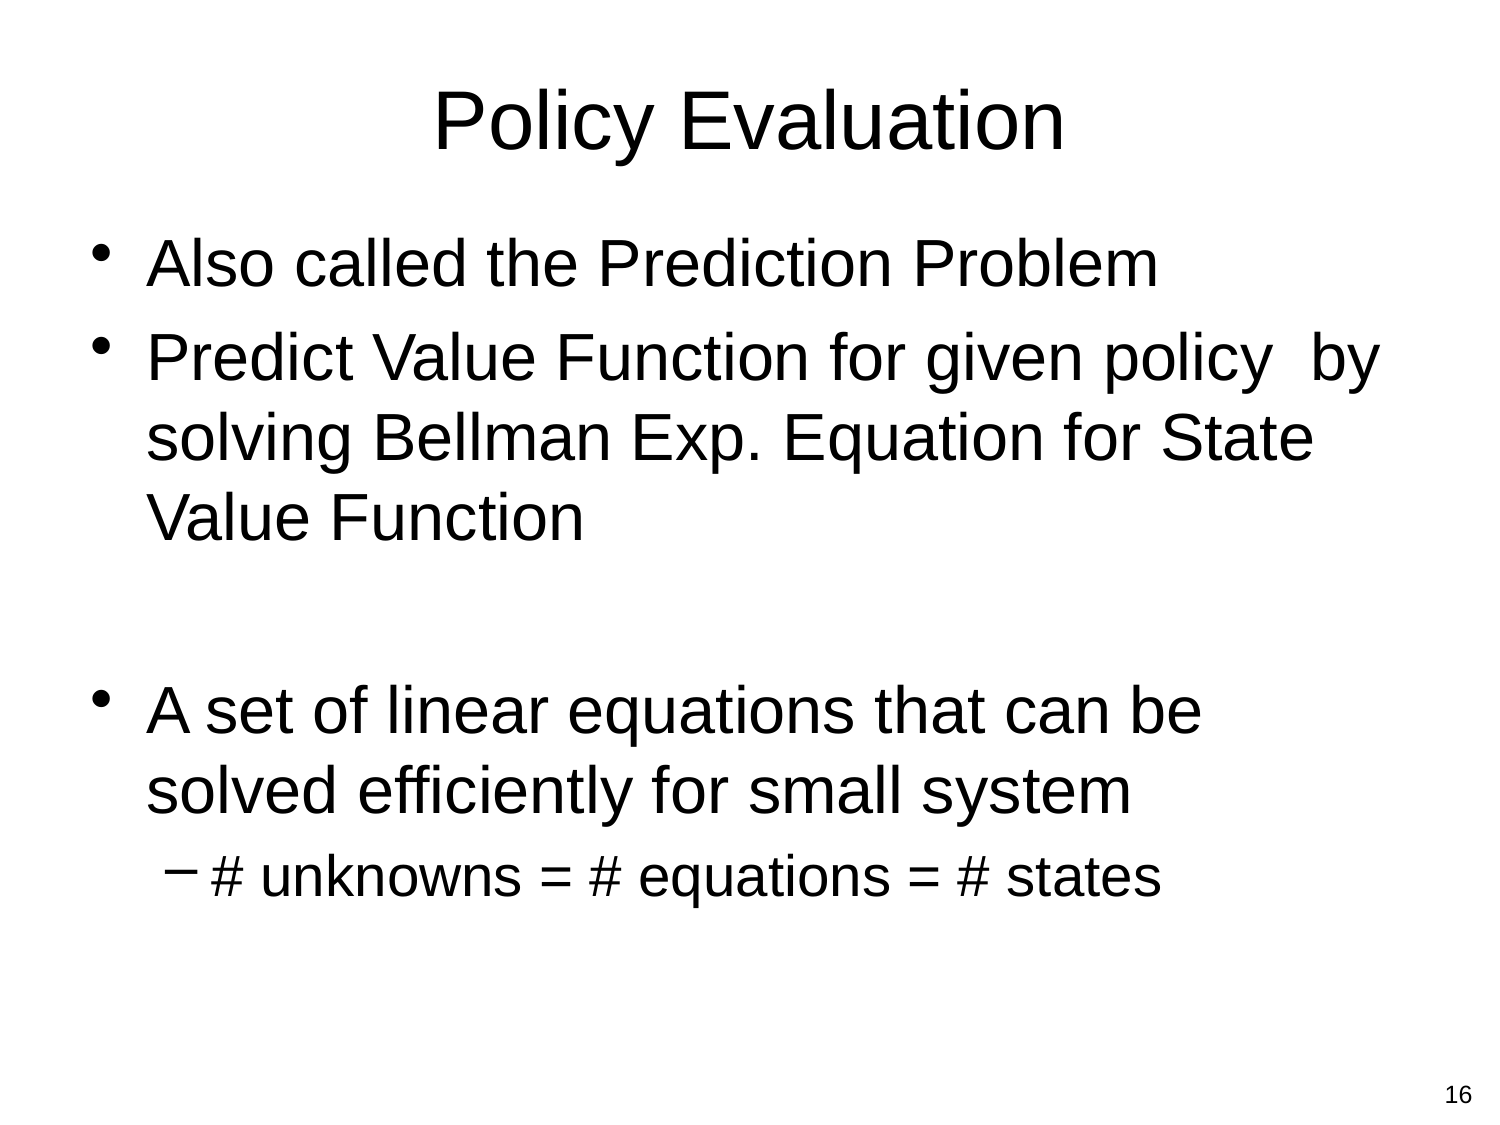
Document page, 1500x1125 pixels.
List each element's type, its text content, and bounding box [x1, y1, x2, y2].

title Policy Evaluation [74, 44, 1426, 188]
slide_number 16 [1137, 1070, 1488, 1112]
